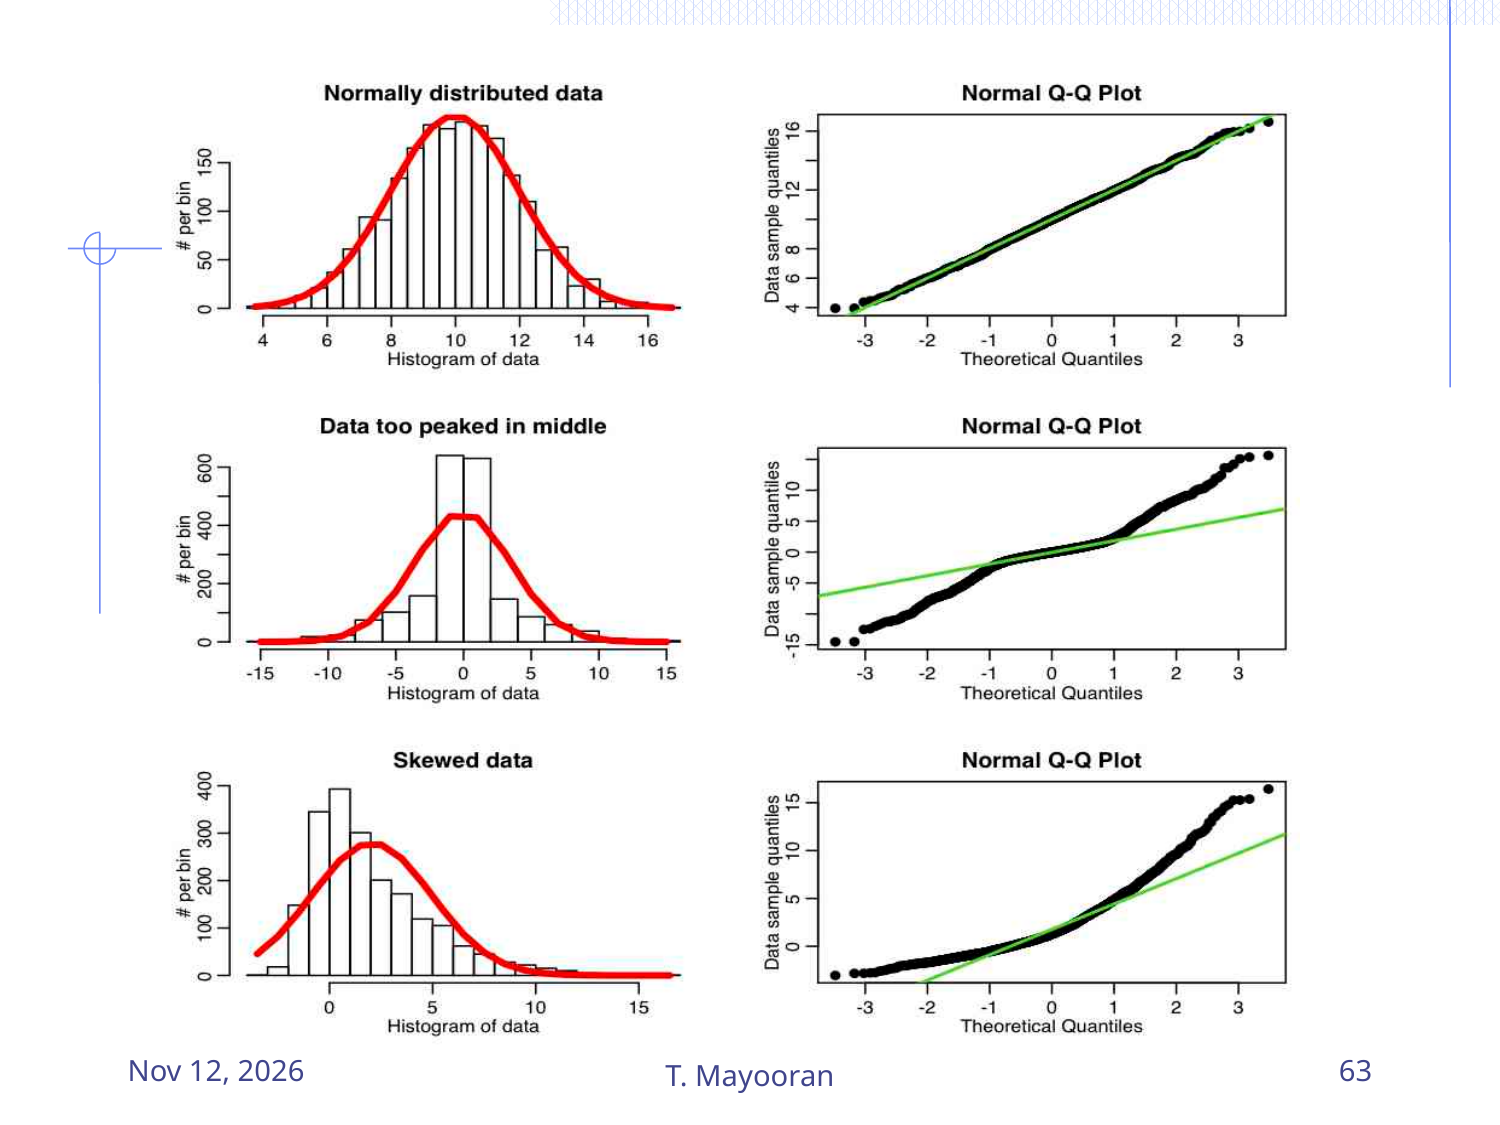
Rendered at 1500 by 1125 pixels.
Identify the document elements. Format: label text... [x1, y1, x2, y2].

picture [162, 74, 1301, 1051]
footer T. Mayooran [512, 1060, 988, 1101]
slide_number 30-Dec-25 [112, 1024, 426, 1101]
slide_number 63 [1074, 1024, 1388, 1101]
